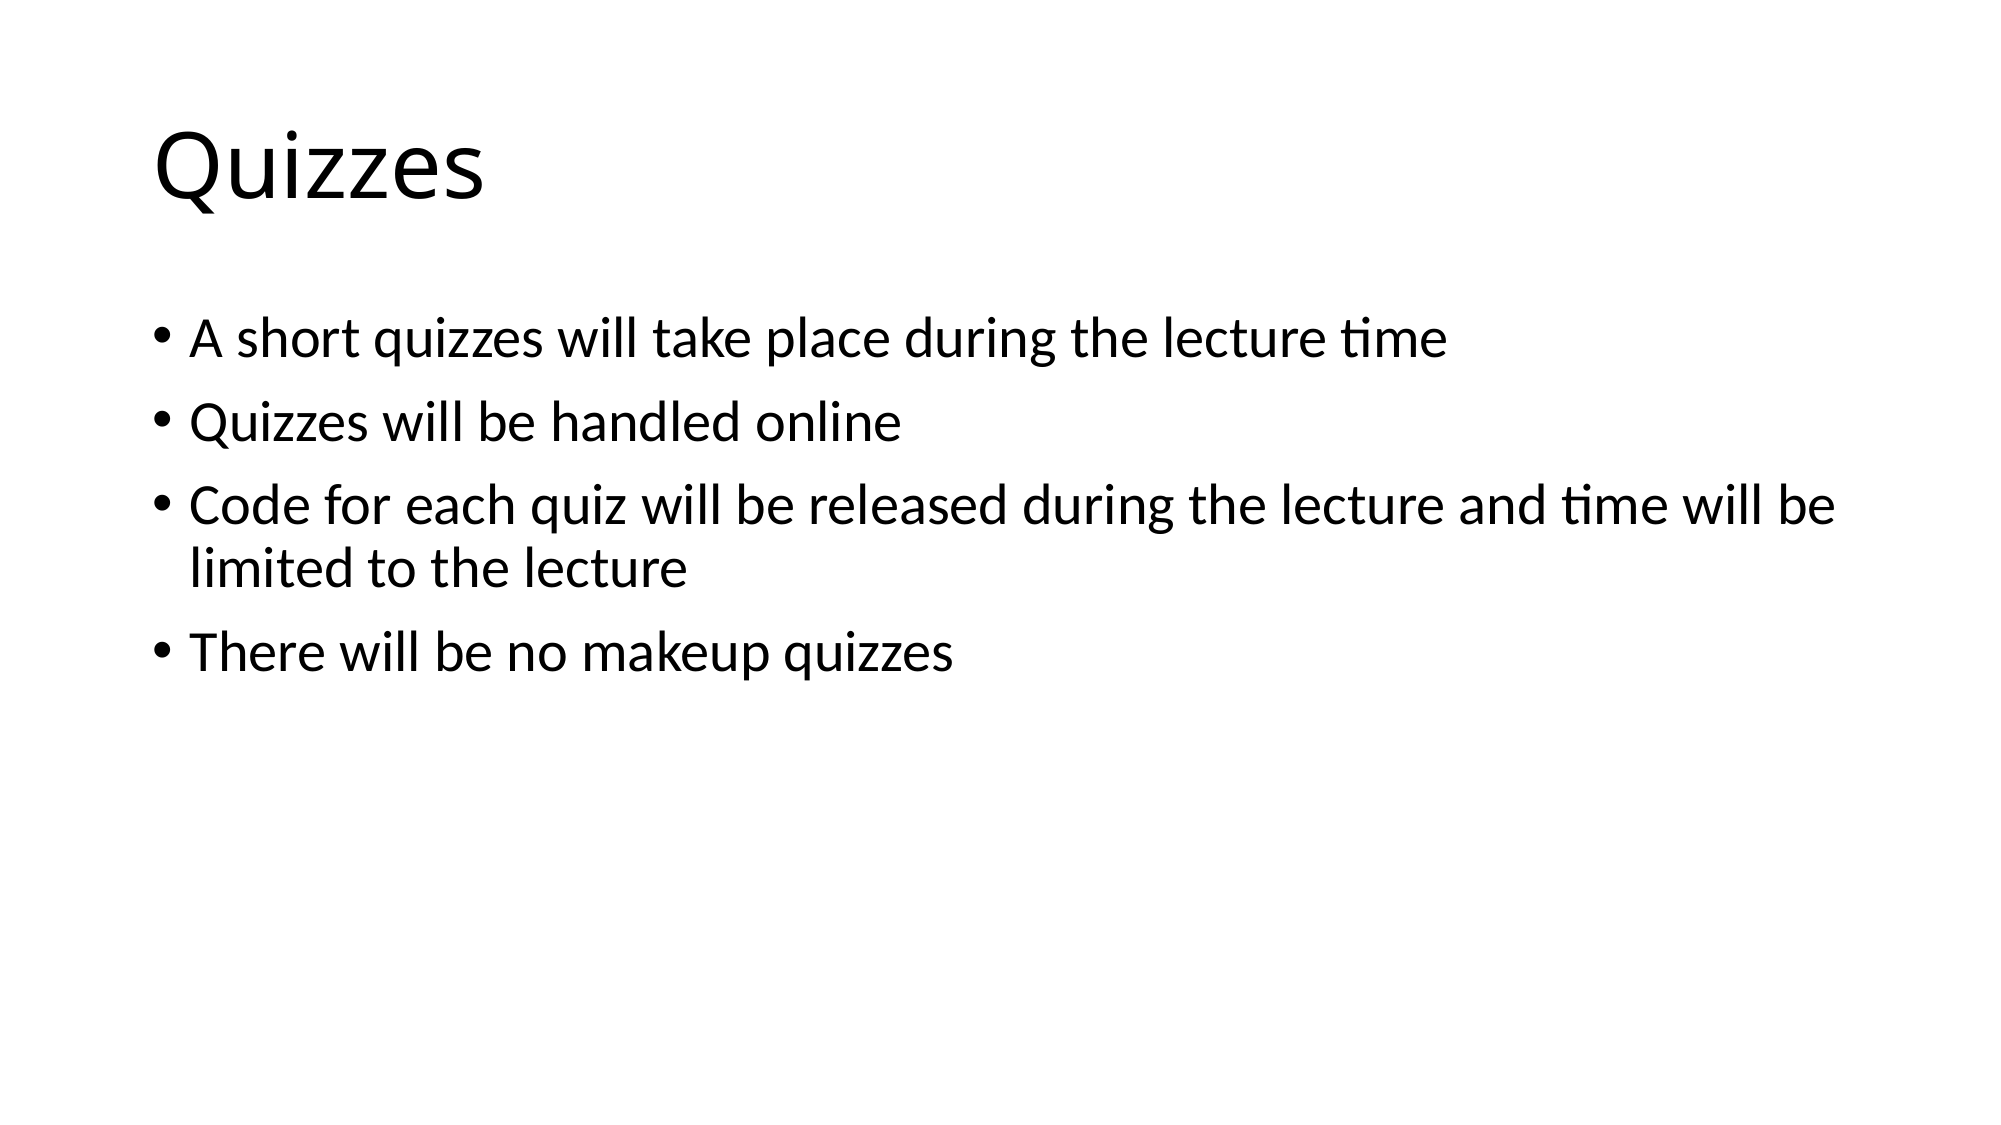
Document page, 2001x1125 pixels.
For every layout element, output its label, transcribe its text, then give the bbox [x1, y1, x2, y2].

title Quizzes [137, 59, 1863, 278]
list A short quizzes will take place during the lecture time Quizzes will be handled online Code for each quiz will be released during the lecture and time will be limited to the lecture There will be no makeup quizzes [137, 299, 1863, 1014]
